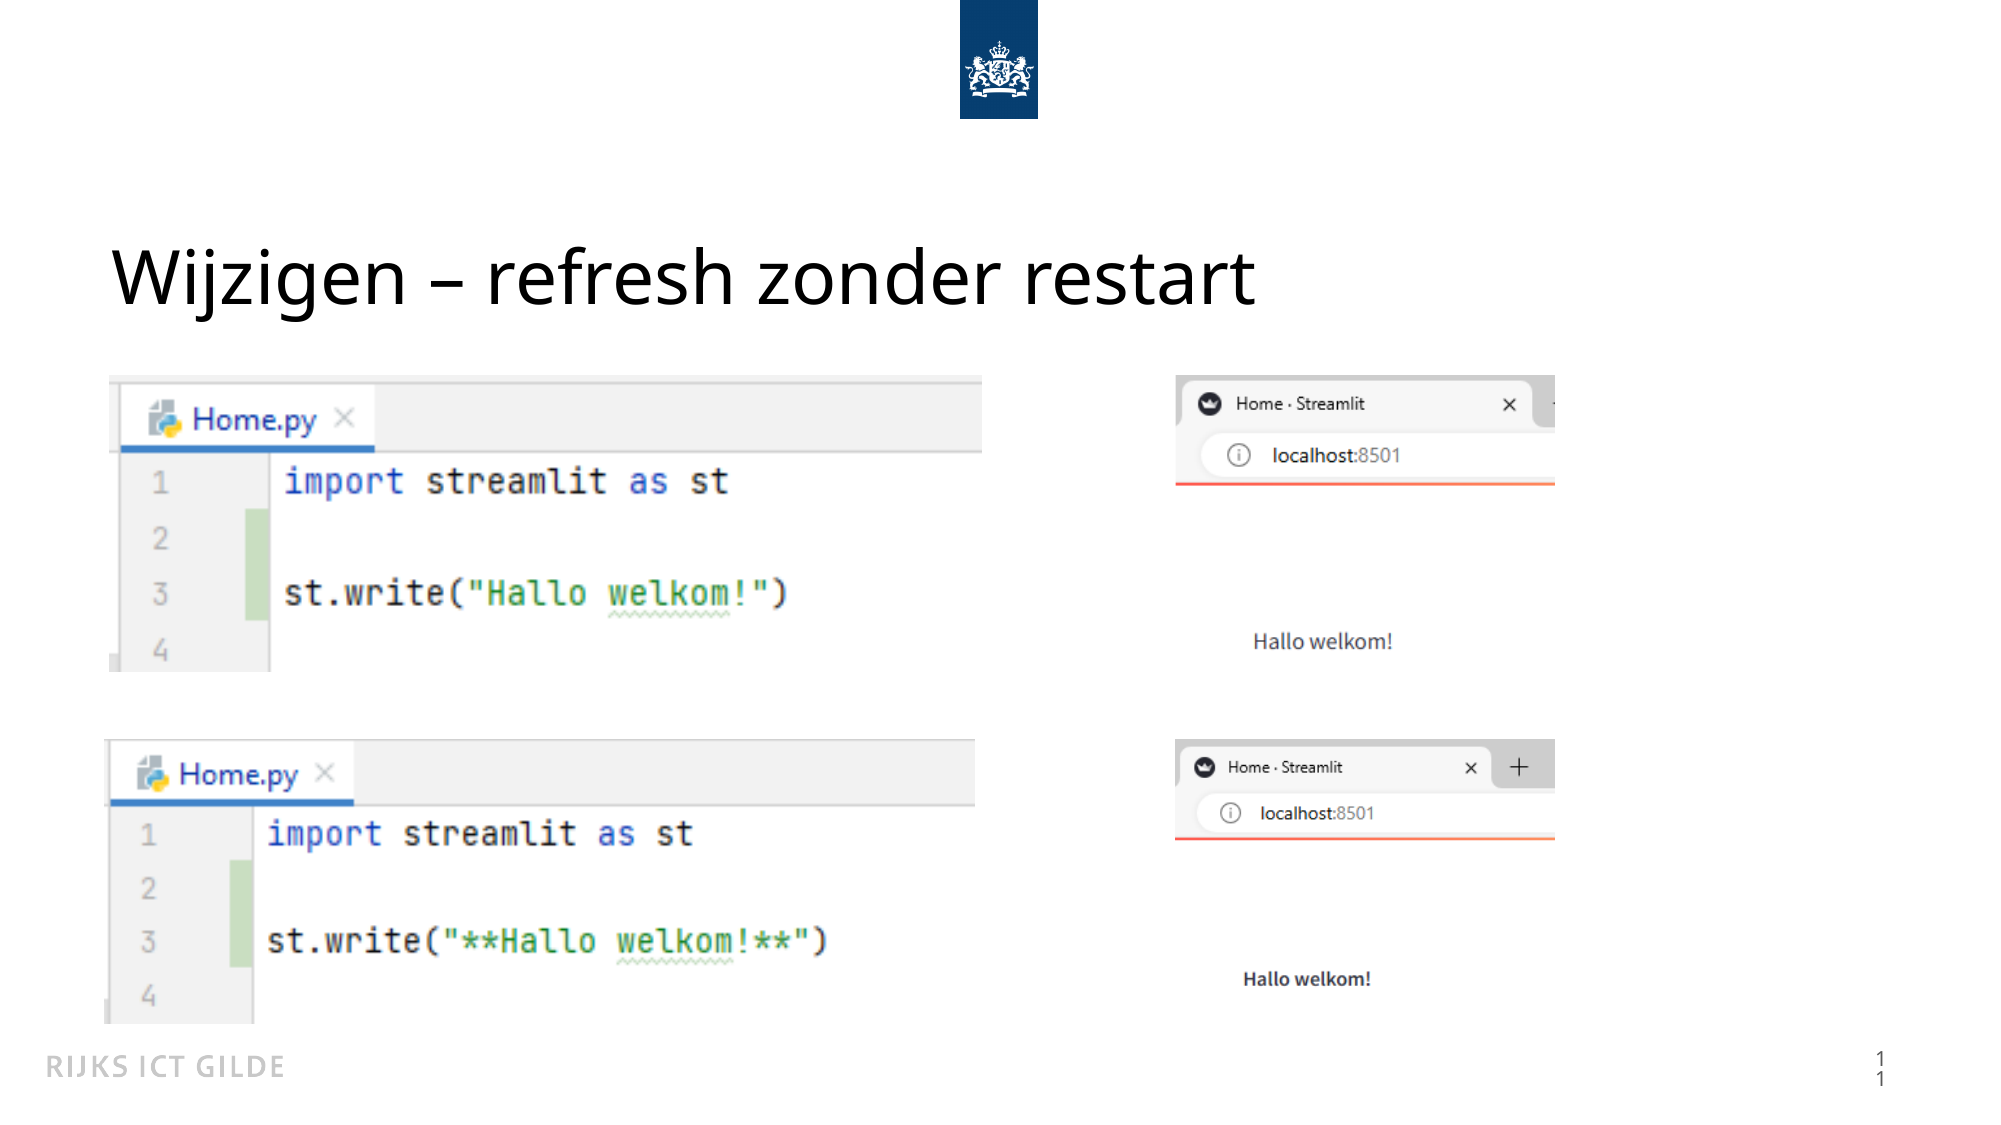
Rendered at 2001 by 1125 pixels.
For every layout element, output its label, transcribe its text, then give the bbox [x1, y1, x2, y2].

picture [1175, 374, 1556, 693]
picture [960, 0, 1038, 119]
title Wijzigen – refresh zonder restart [103, 172, 1897, 329]
picture [1175, 739, 1556, 1008]
picture [42, 739, 975, 1082]
picture [109, 374, 982, 672]
slide_number 11 [1874, 1047, 1897, 1074]
